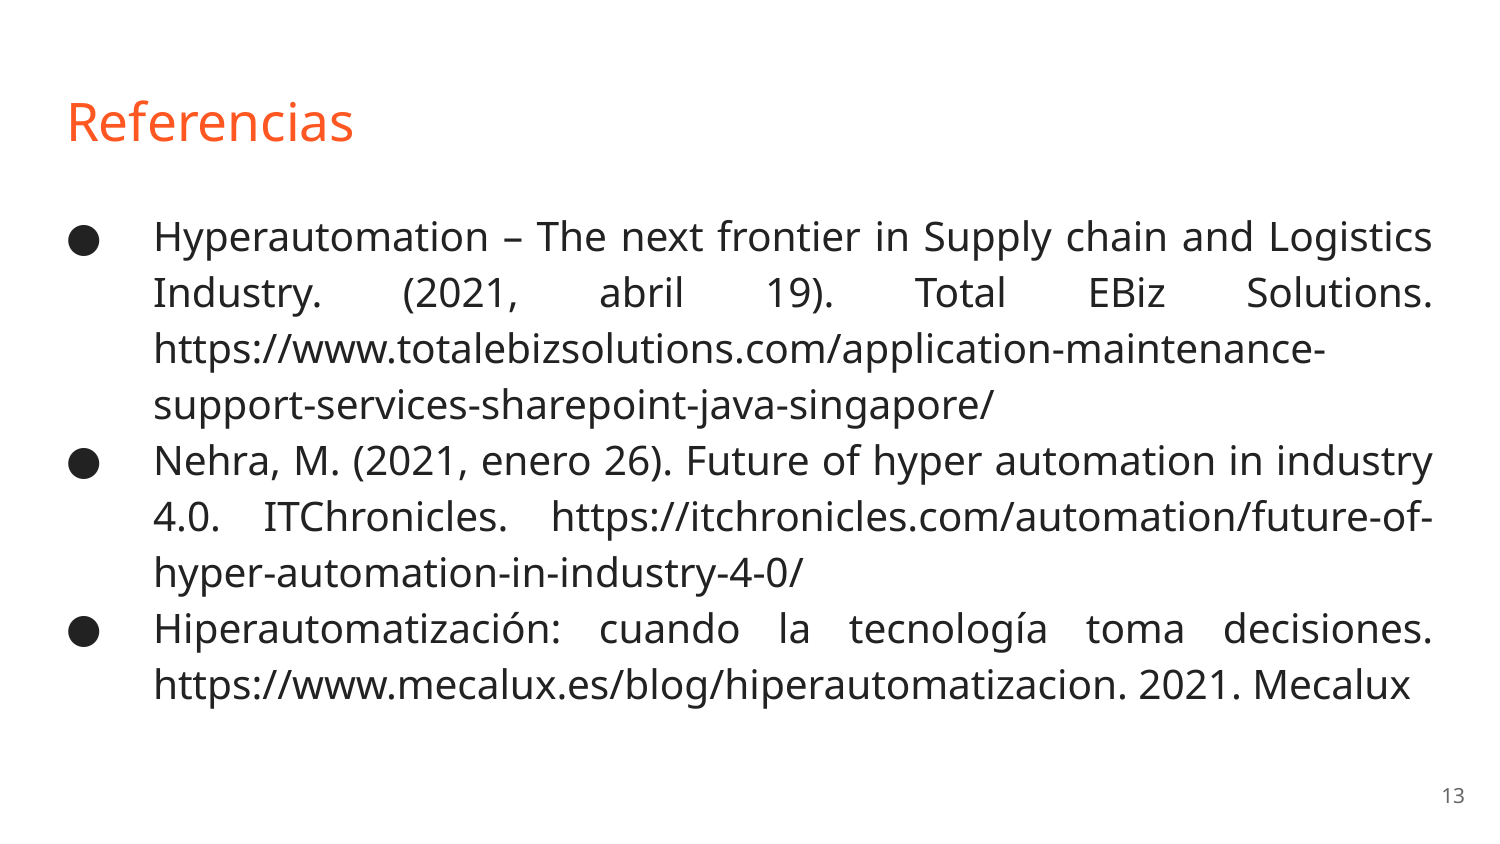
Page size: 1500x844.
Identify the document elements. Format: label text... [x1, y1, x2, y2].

list Hyperautomation – The next frontier in Supply chain and Logistics Industry. (2021, abril 19). Total EBiz Solutions. https://www.totalebizsolutions.com/application-maintenance-support-services-sharepoint-java-singapore/ Nehra, M. (2021, enero 26). Future of hyper automation in industry 4.0. ITChronicles. https://itchronicles.com/automation/future-of-hyper-automation-in-industry-4-0/ Hiperautomatización: cuando la tecnología toma decisiones. https://www.mecalux.es/blog/hiperautomatizacion. 2021. Mecalux [51, 189, 1449, 750]
title Referencias [51, 72, 1449, 167]
slide_number ‹#› [1389, 764, 1480, 830]
